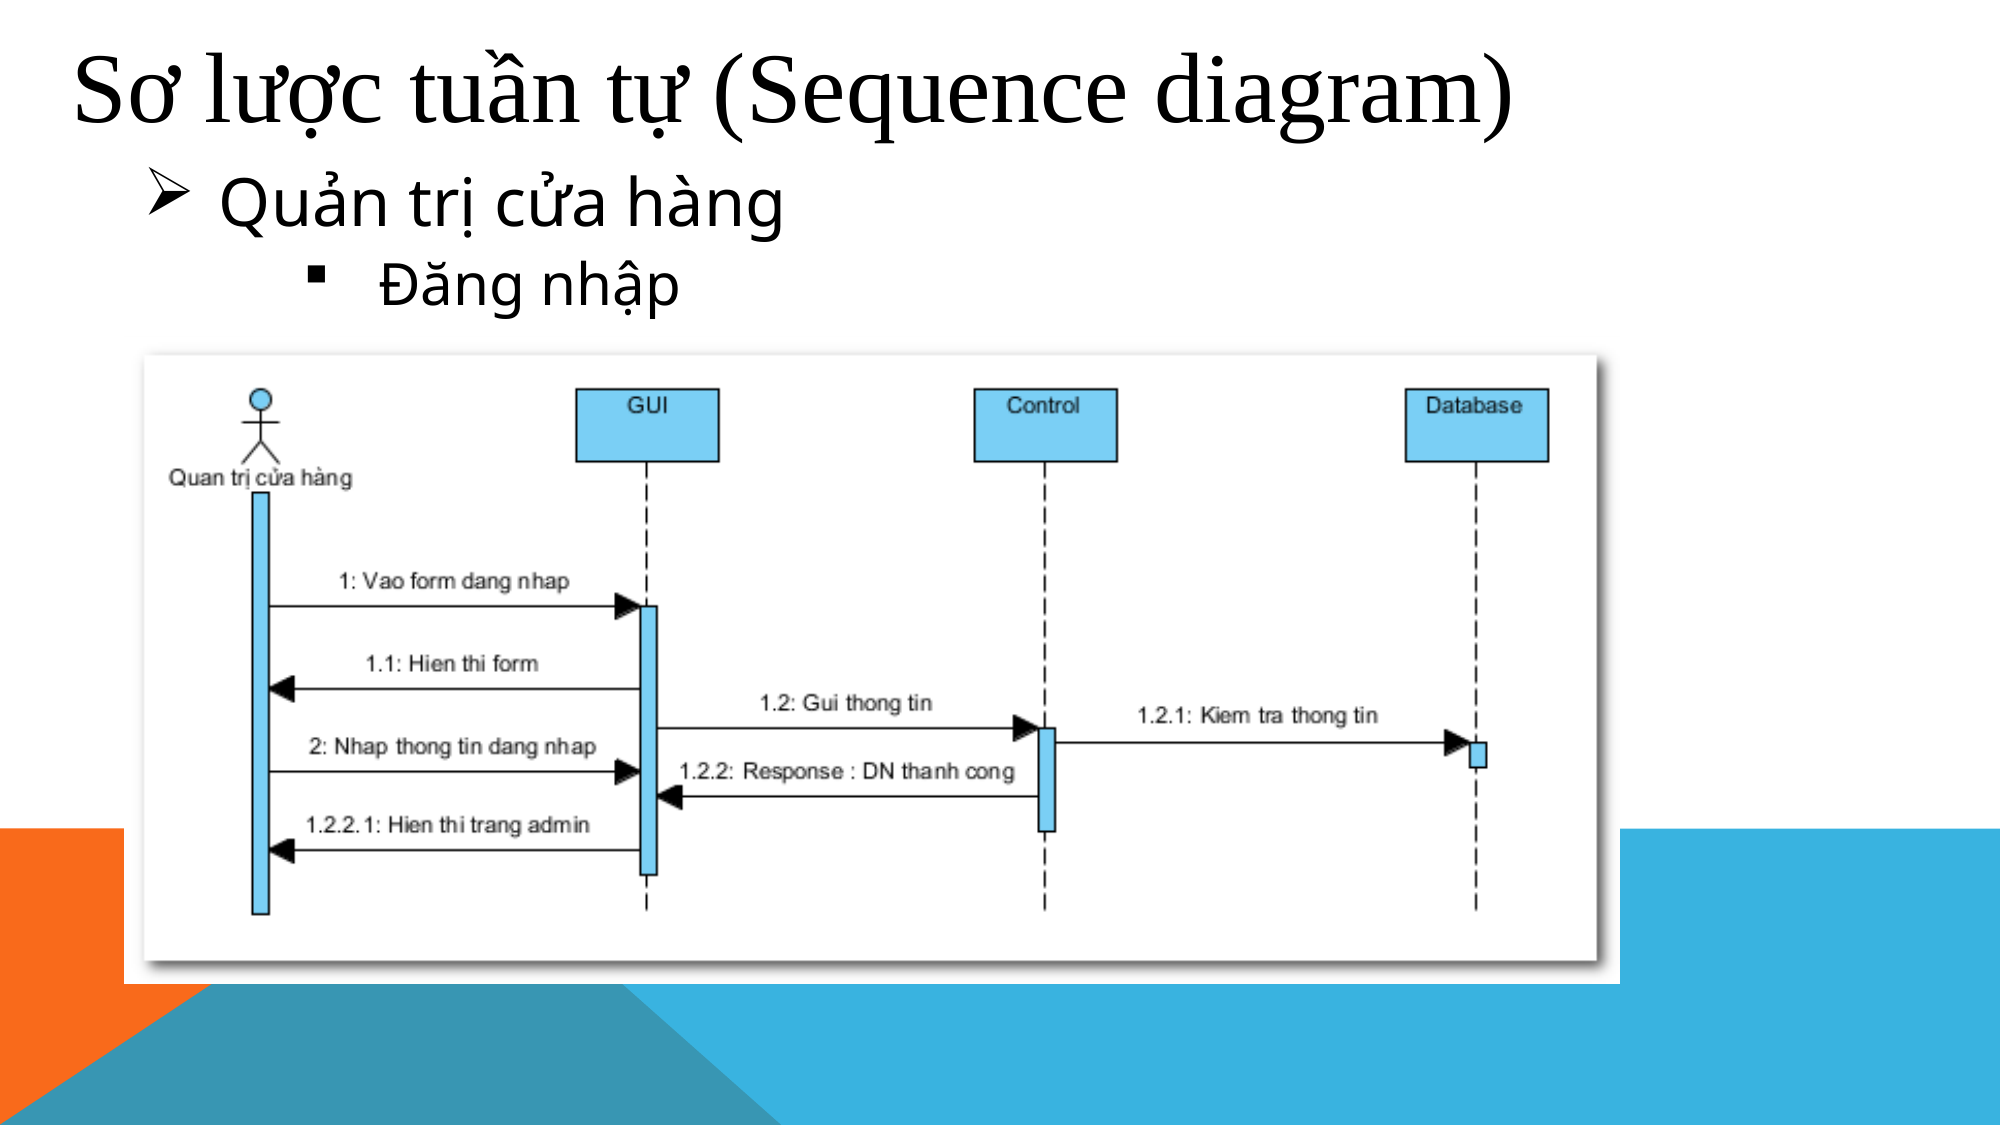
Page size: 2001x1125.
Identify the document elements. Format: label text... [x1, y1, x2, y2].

text_box Đăng nhập [288, 239, 696, 325]
text_box Quản trị cửa hàng [129, 151, 802, 247]
text_box Sơ lược tuần tự (Sequence diagram) [56, 15, 1532, 151]
picture [123, 335, 1620, 984]
